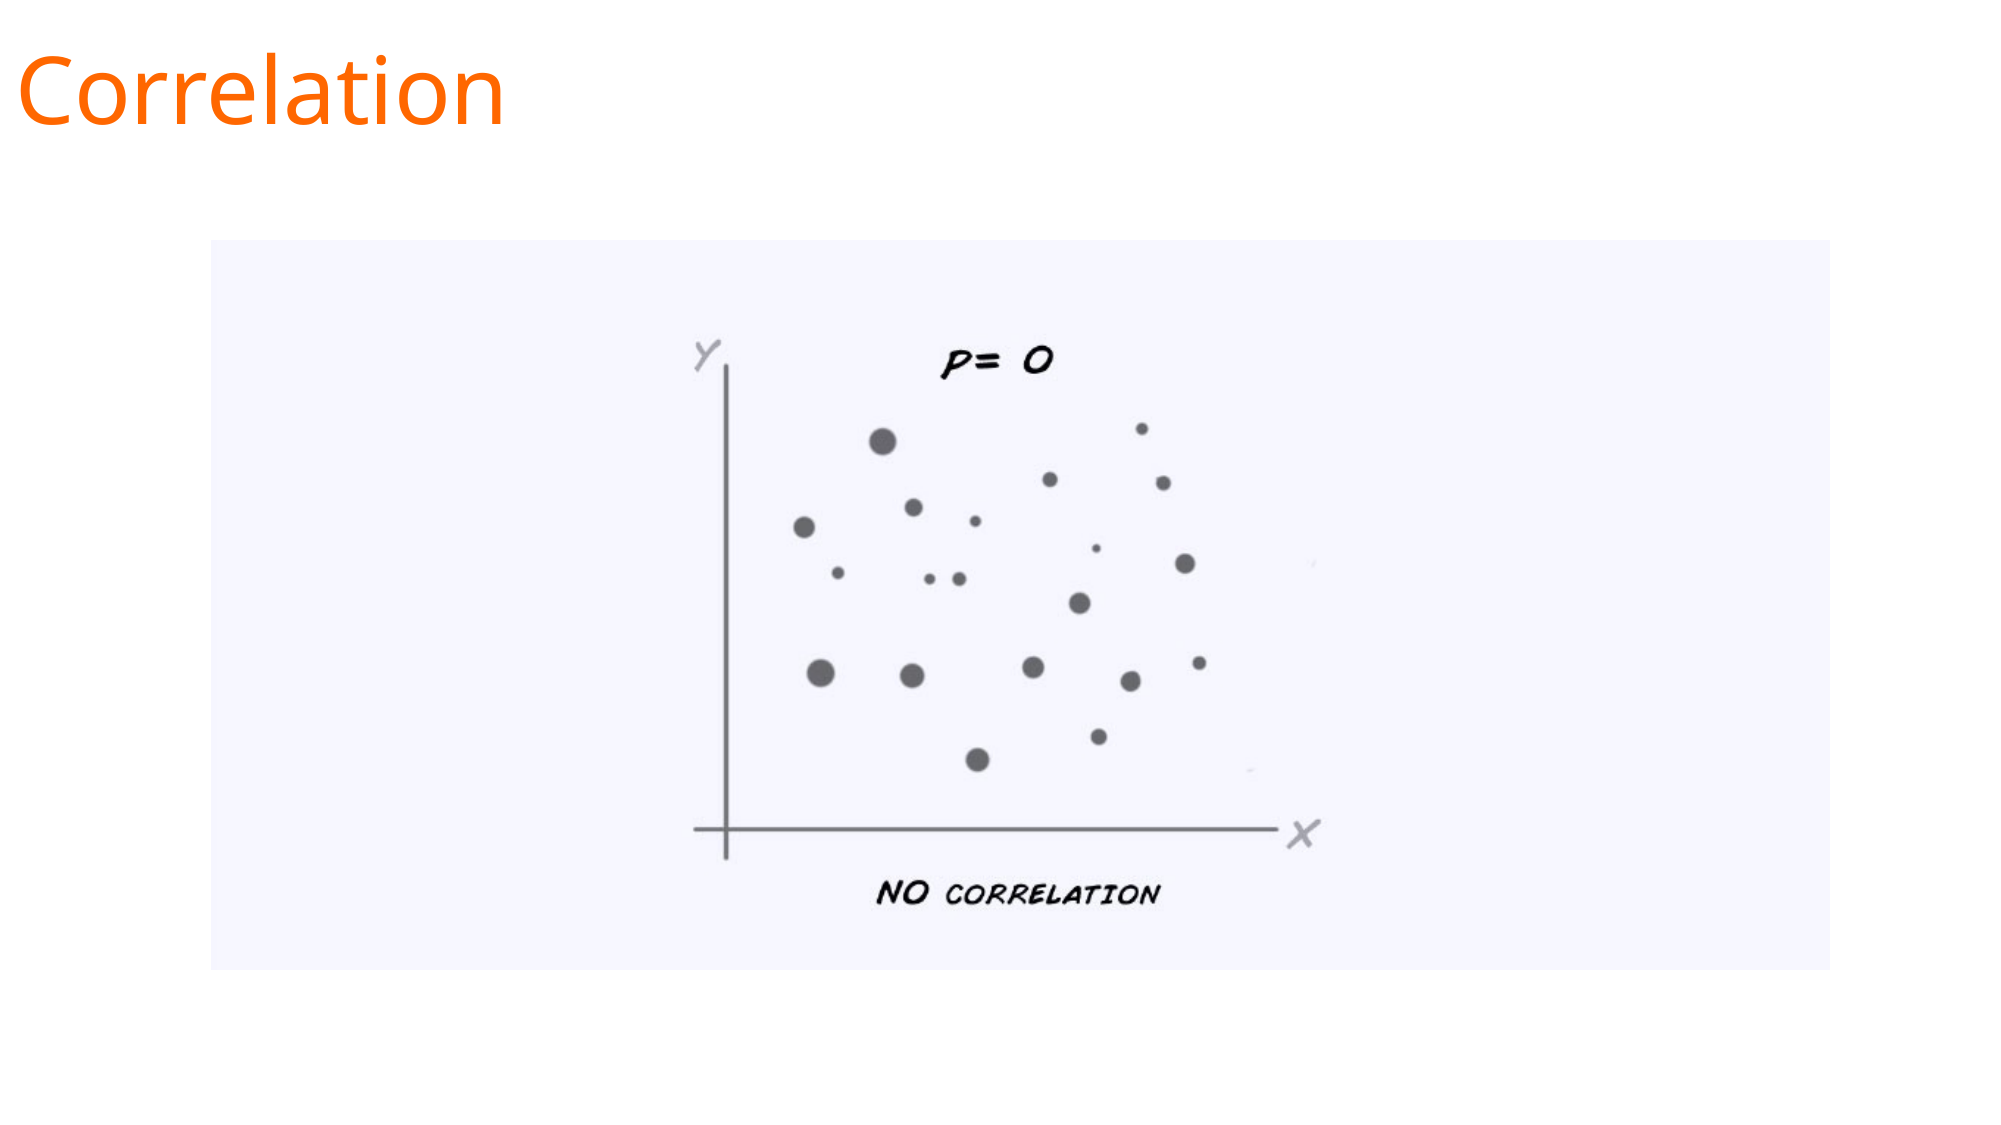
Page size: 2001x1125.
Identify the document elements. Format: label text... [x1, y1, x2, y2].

picture [211, 240, 1830, 971]
title Correlation [0, 0, 1350, 188]
